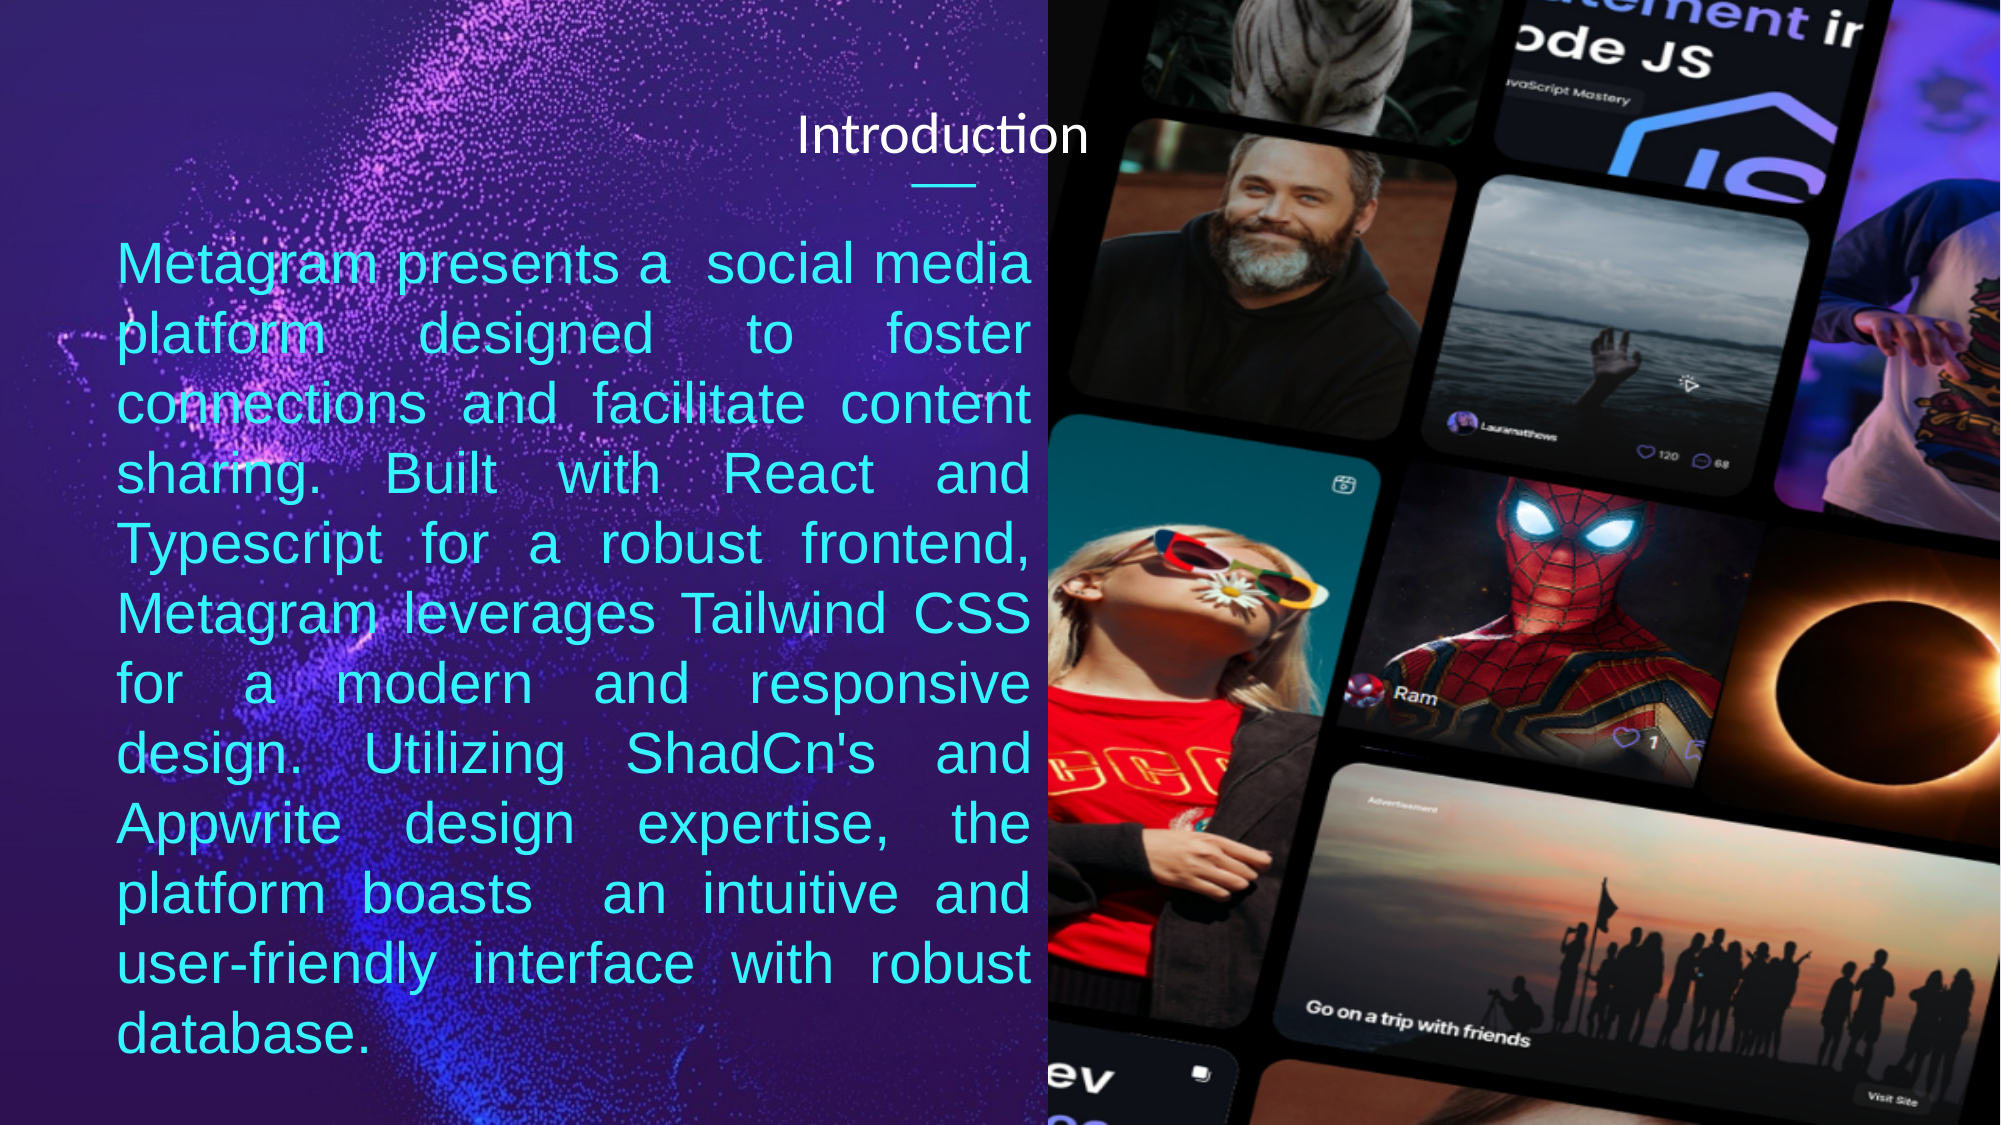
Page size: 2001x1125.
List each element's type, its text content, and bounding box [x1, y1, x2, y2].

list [1048, 0, 2000, 1125]
text_box Metagram presents a social media platform designed to foster connections and facilitate content sharing. Built with React and Typescript for a robust frontend, Metagram leverages Tailwind CSS for a modern and responsive design. Utilizing ShadCn's and Appwrite design expertise, the platform boasts an intuitive and user-friendly interface with robust database. [101, 218, 1048, 1076]
text_box Introduction [781, 87, 1048, 179]
text_box [910, 183, 977, 189]
picture [0, 0, 1048, 1125]
